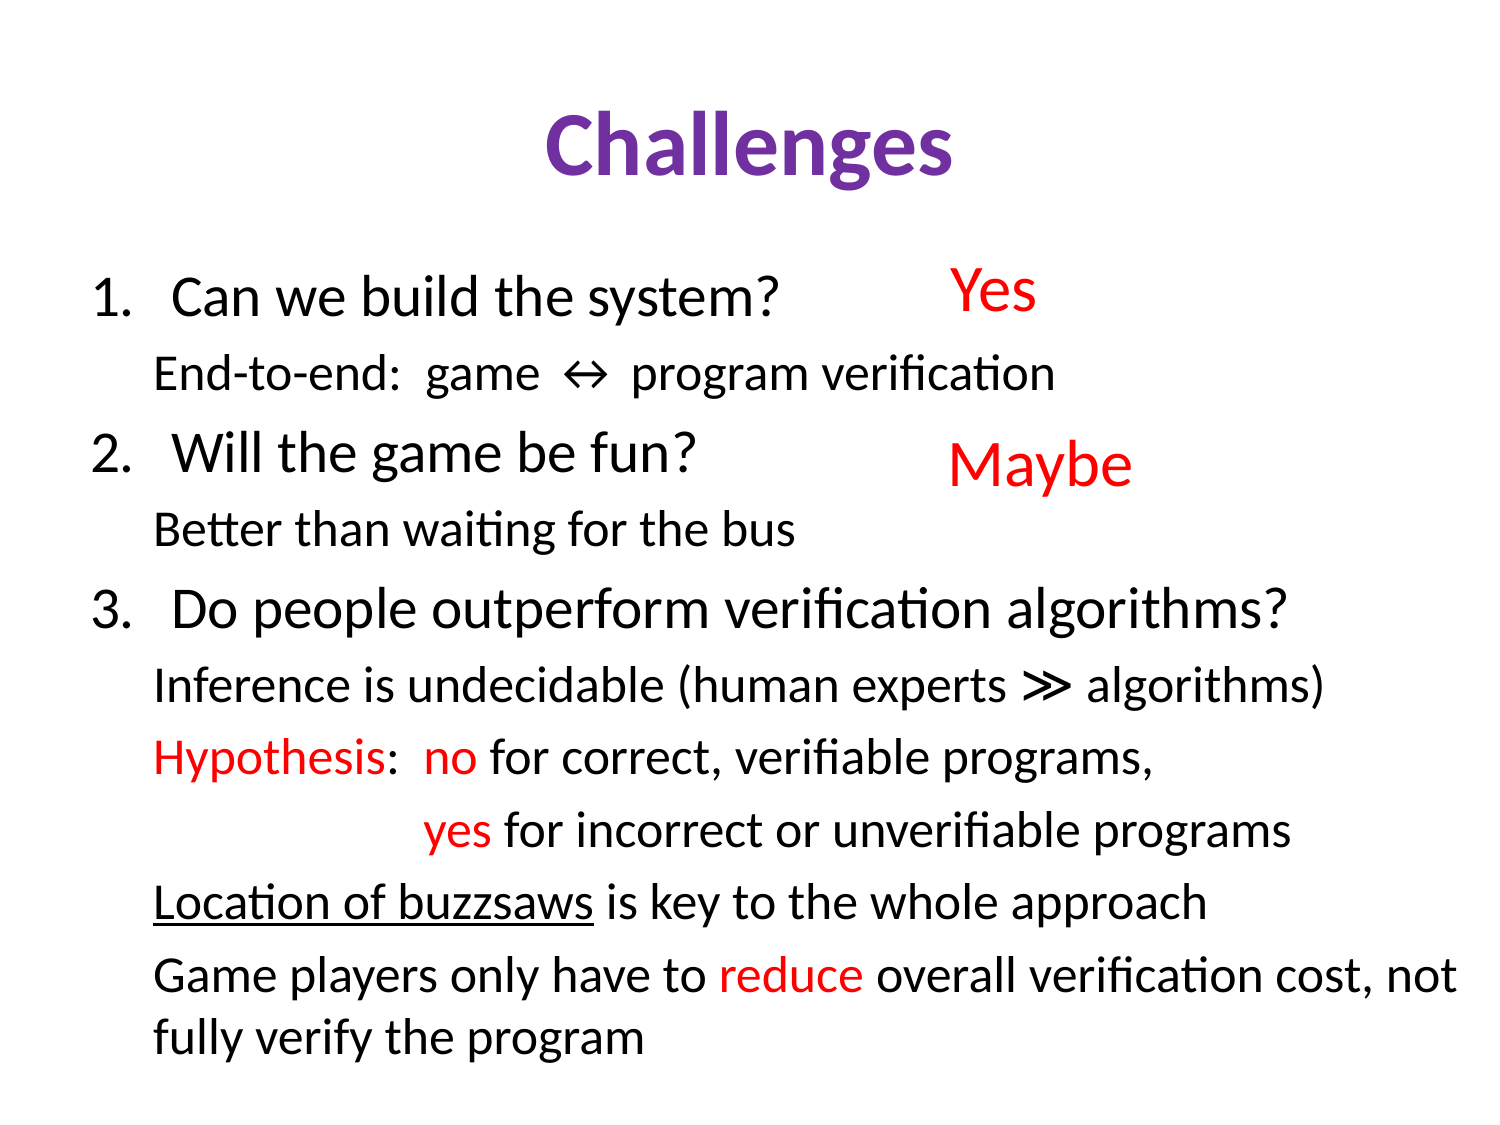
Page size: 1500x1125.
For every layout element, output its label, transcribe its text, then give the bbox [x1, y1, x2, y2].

text_box Maybe [932, 412, 1149, 508]
text_box Yes [935, 237, 1053, 333]
list Can we build the system? End-to-end: game ↔ program verification Will the game be fun? Better than waiting for the bus Do people outperform verification algorithms? Inference is undecidable (human experts ≫ algorithms) Hypothesis: no for correct, verifiable programs, yes for incorrect or unverifiable programs Location of buzzsaws is key to the whole approach Game players only have to reduce overall verification cost, not fully verify the program Also see FoldIt (protein folding) [75, 249, 1500, 1125]
title Challenges [75, 45, 1425, 233]
